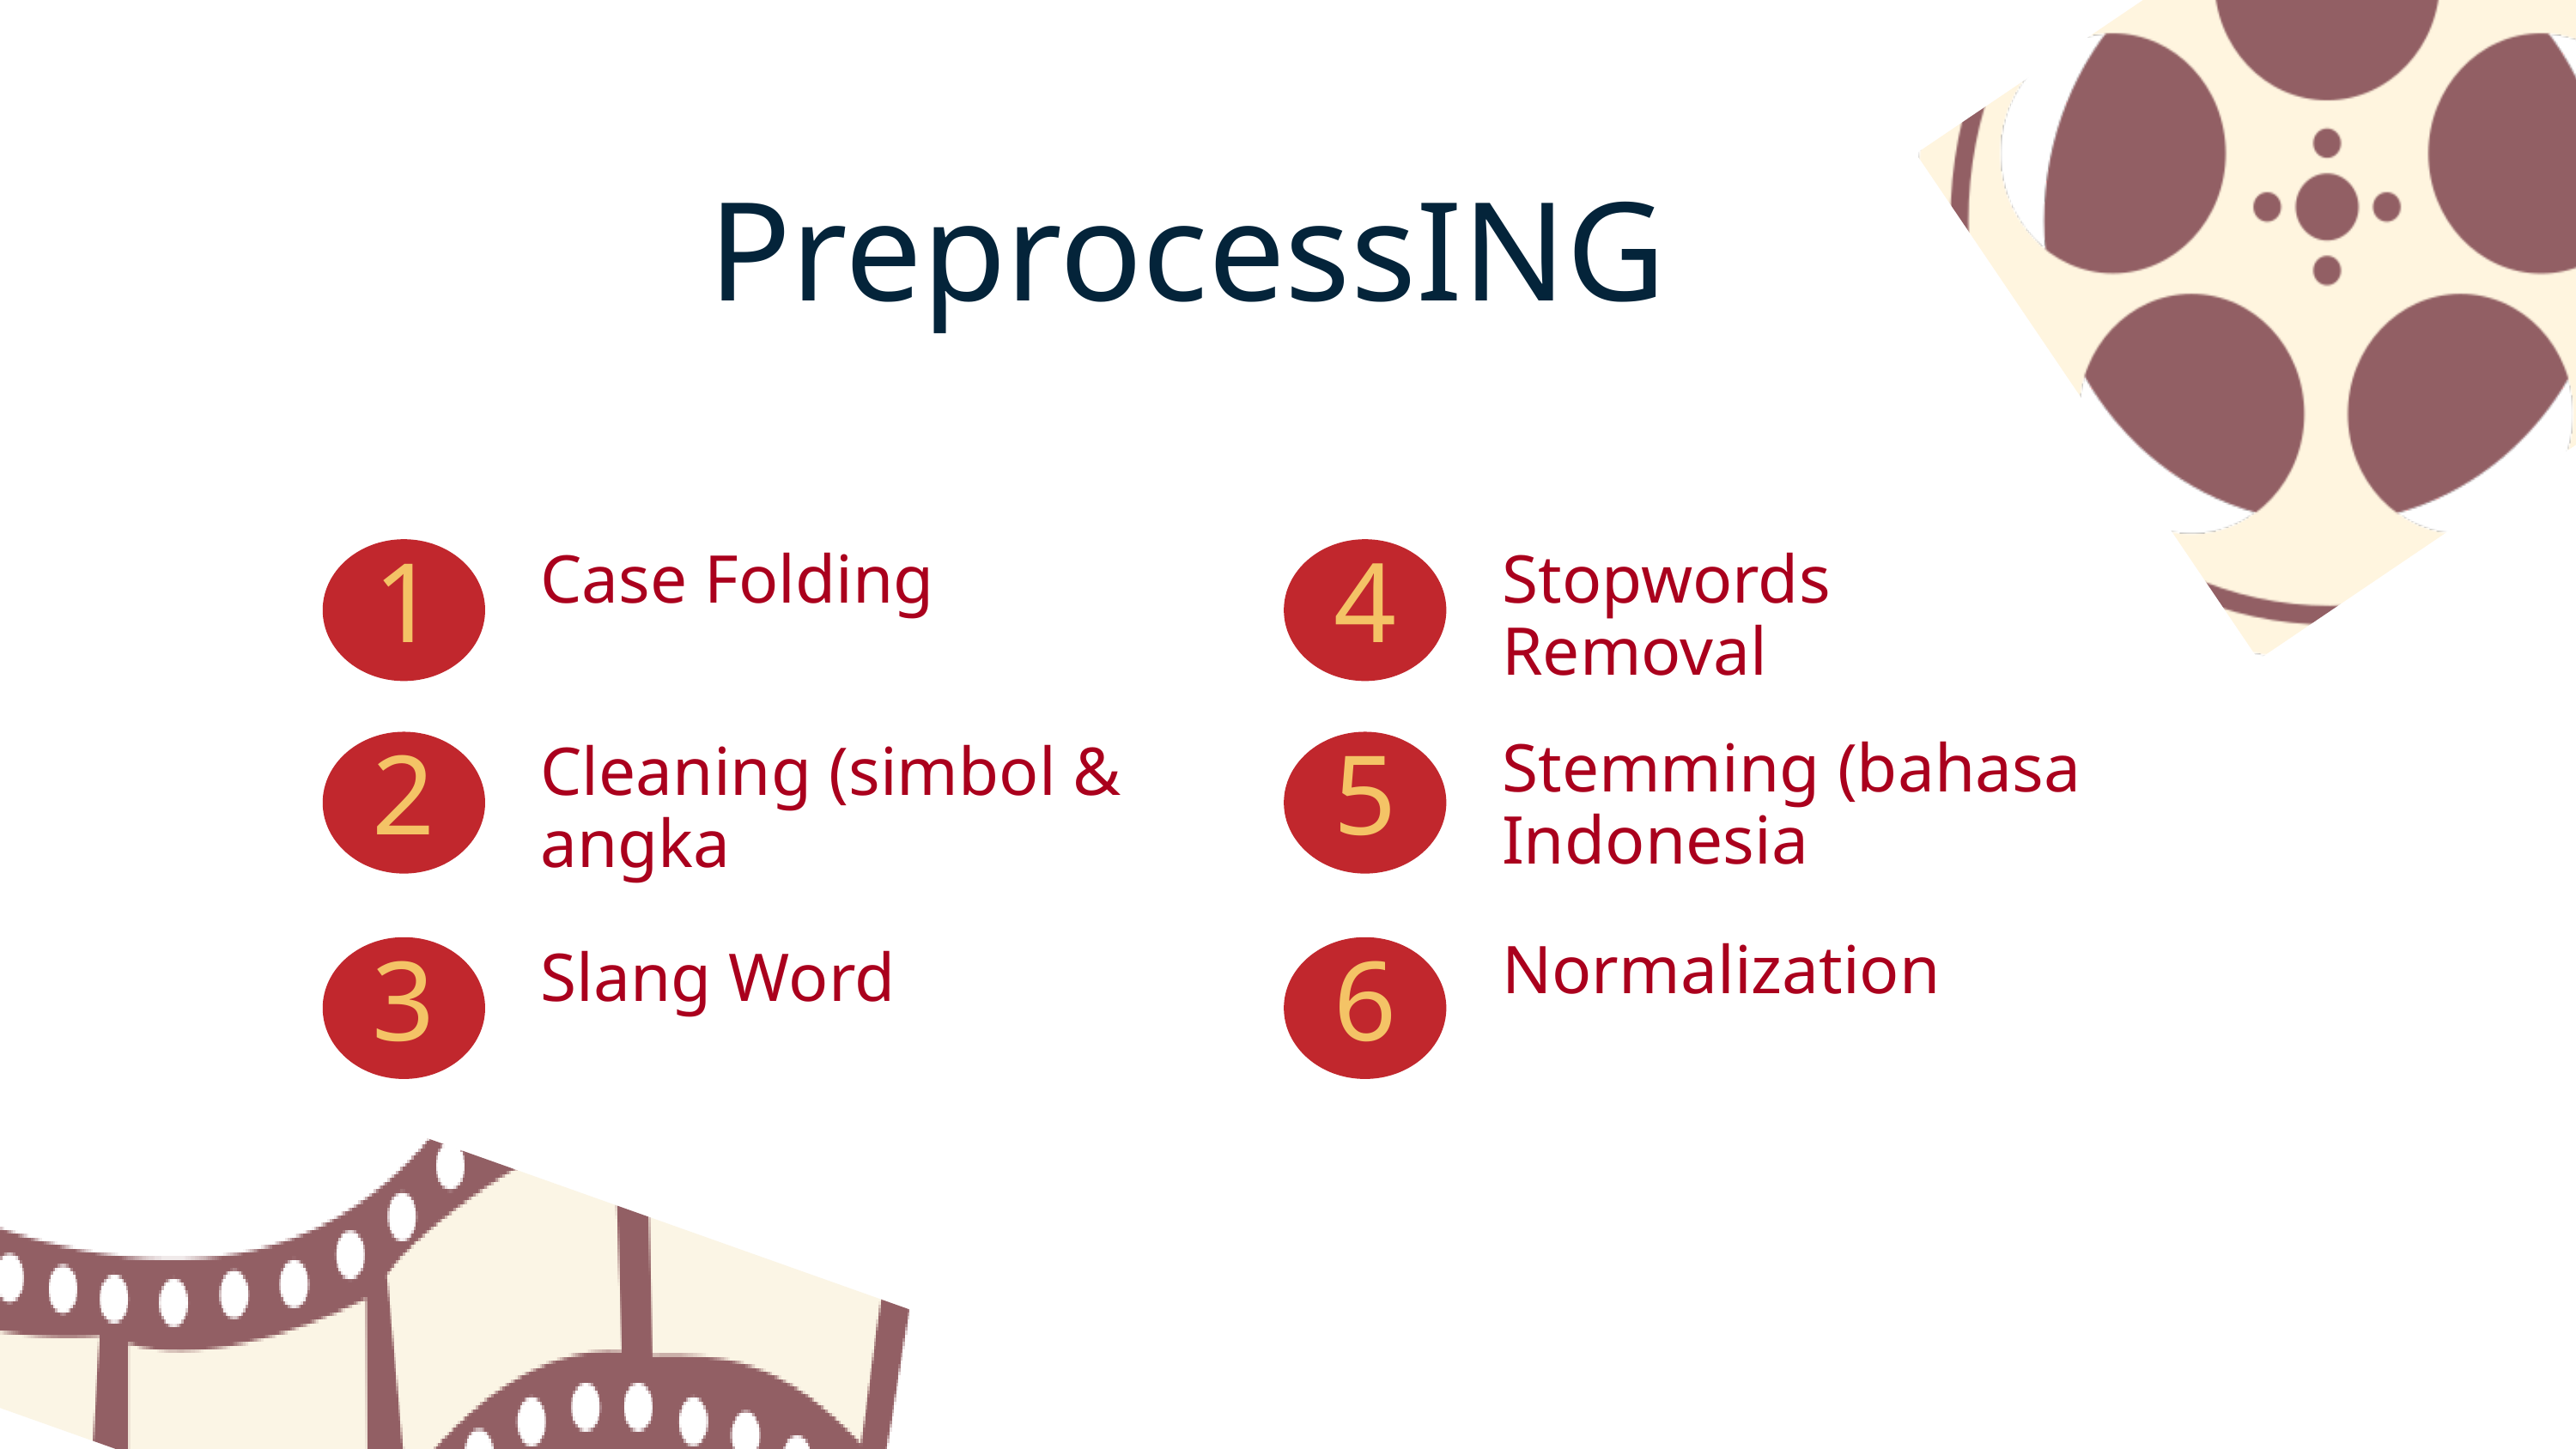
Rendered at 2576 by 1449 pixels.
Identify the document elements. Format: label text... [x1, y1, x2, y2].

text_box Case Folding [540, 544, 1044, 616]
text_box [322, 937, 486, 1080]
text_box Stopwords Removal [1502, 544, 2005, 688]
text_box Normalization [1502, 935, 2254, 1007]
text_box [322, 538, 486, 682]
text_box Cleaning (simbol & angka [540, 737, 1211, 881]
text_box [1283, 937, 1447, 1080]
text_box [322, 731, 486, 874]
text_box PreprocessING [497, 181, 1878, 328]
text_box Slang Word [540, 942, 1044, 1015]
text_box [1283, 731, 1447, 874]
text_box [0, 986, 935, 1449]
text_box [1283, 538, 1447, 682]
text_box Stemming (bahasa Indonesia [1502, 733, 2254, 877]
text_box [1916, 0, 2576, 660]
